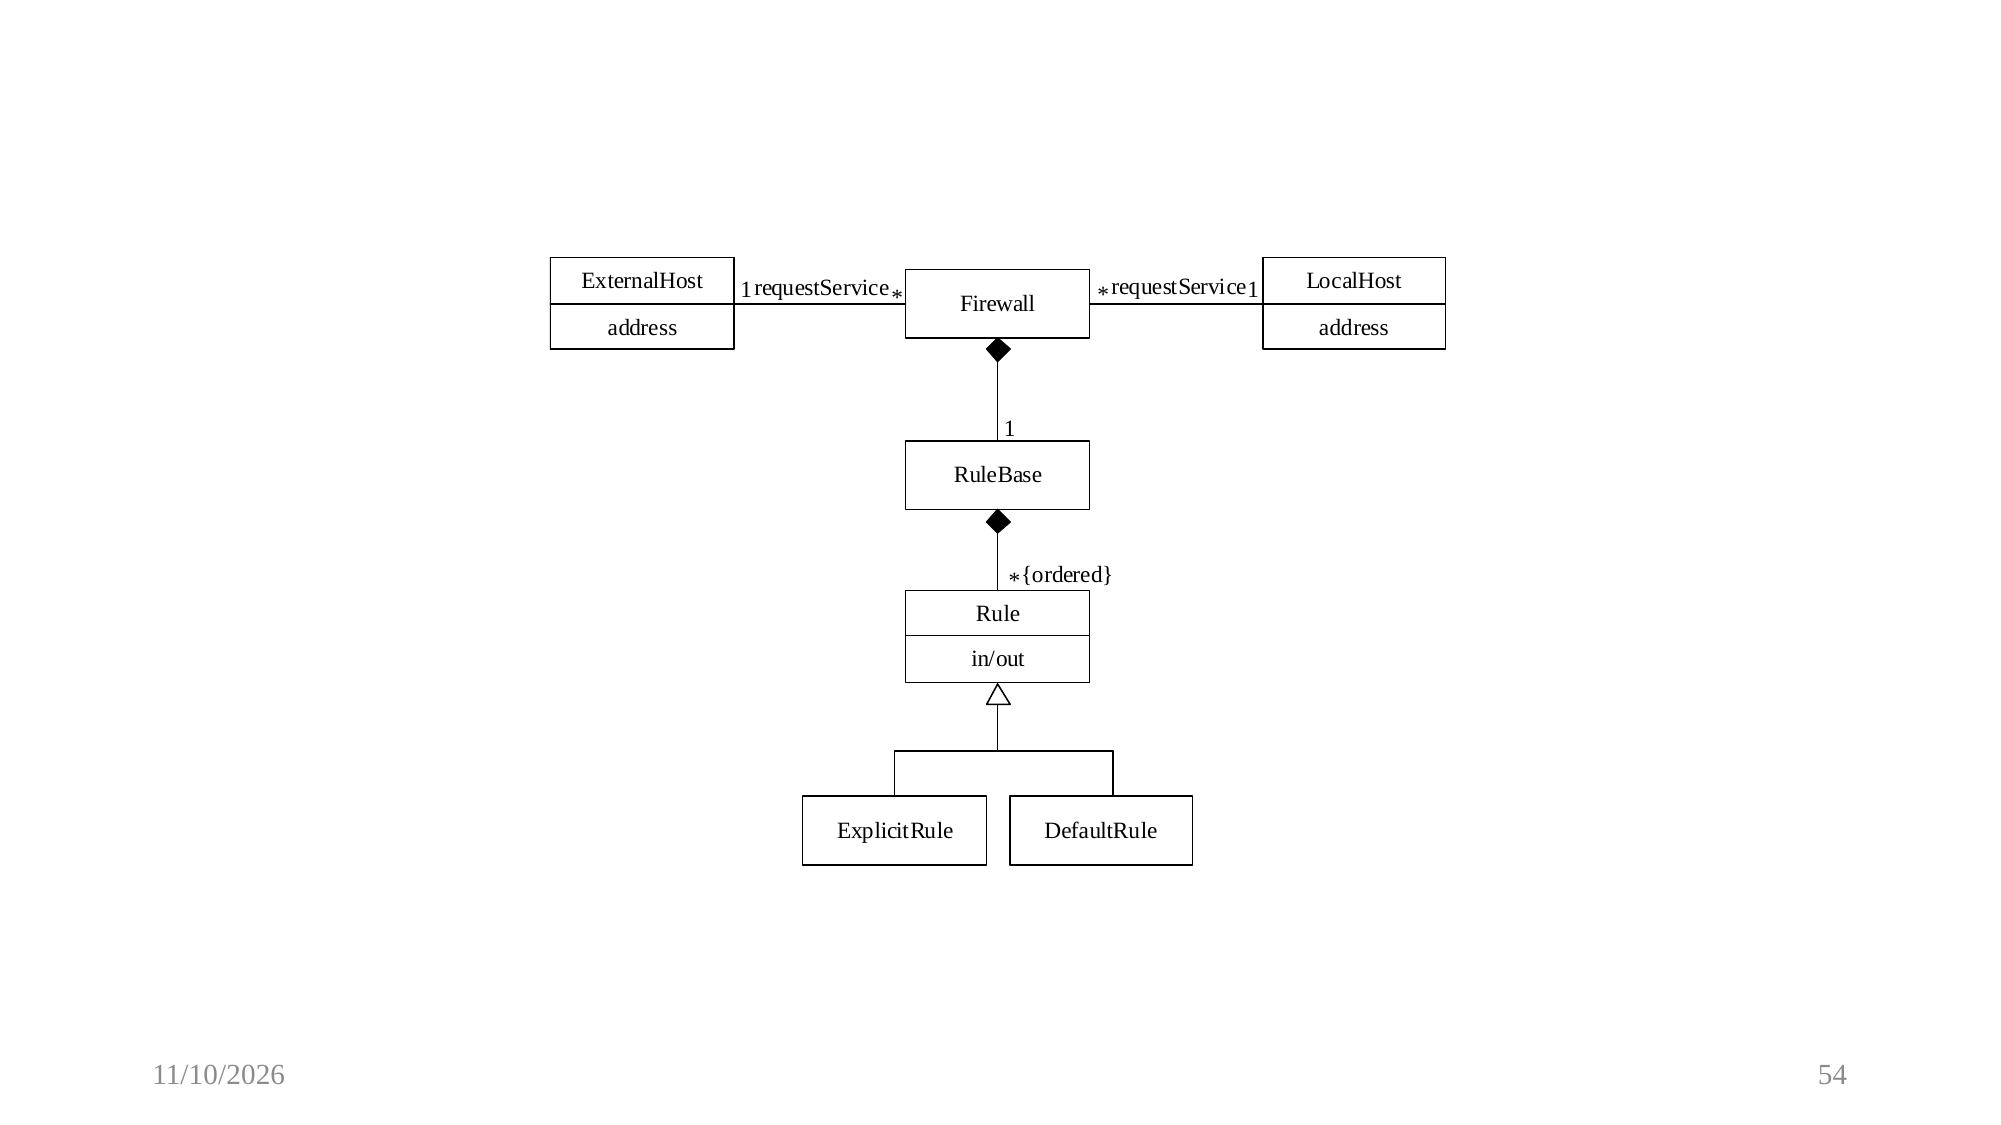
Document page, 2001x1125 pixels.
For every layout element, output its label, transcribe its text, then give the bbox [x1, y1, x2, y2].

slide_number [137, 1042, 588, 1103]
picture [549, 256, 1450, 870]
slide_number 54 [1412, 1042, 1863, 1103]
